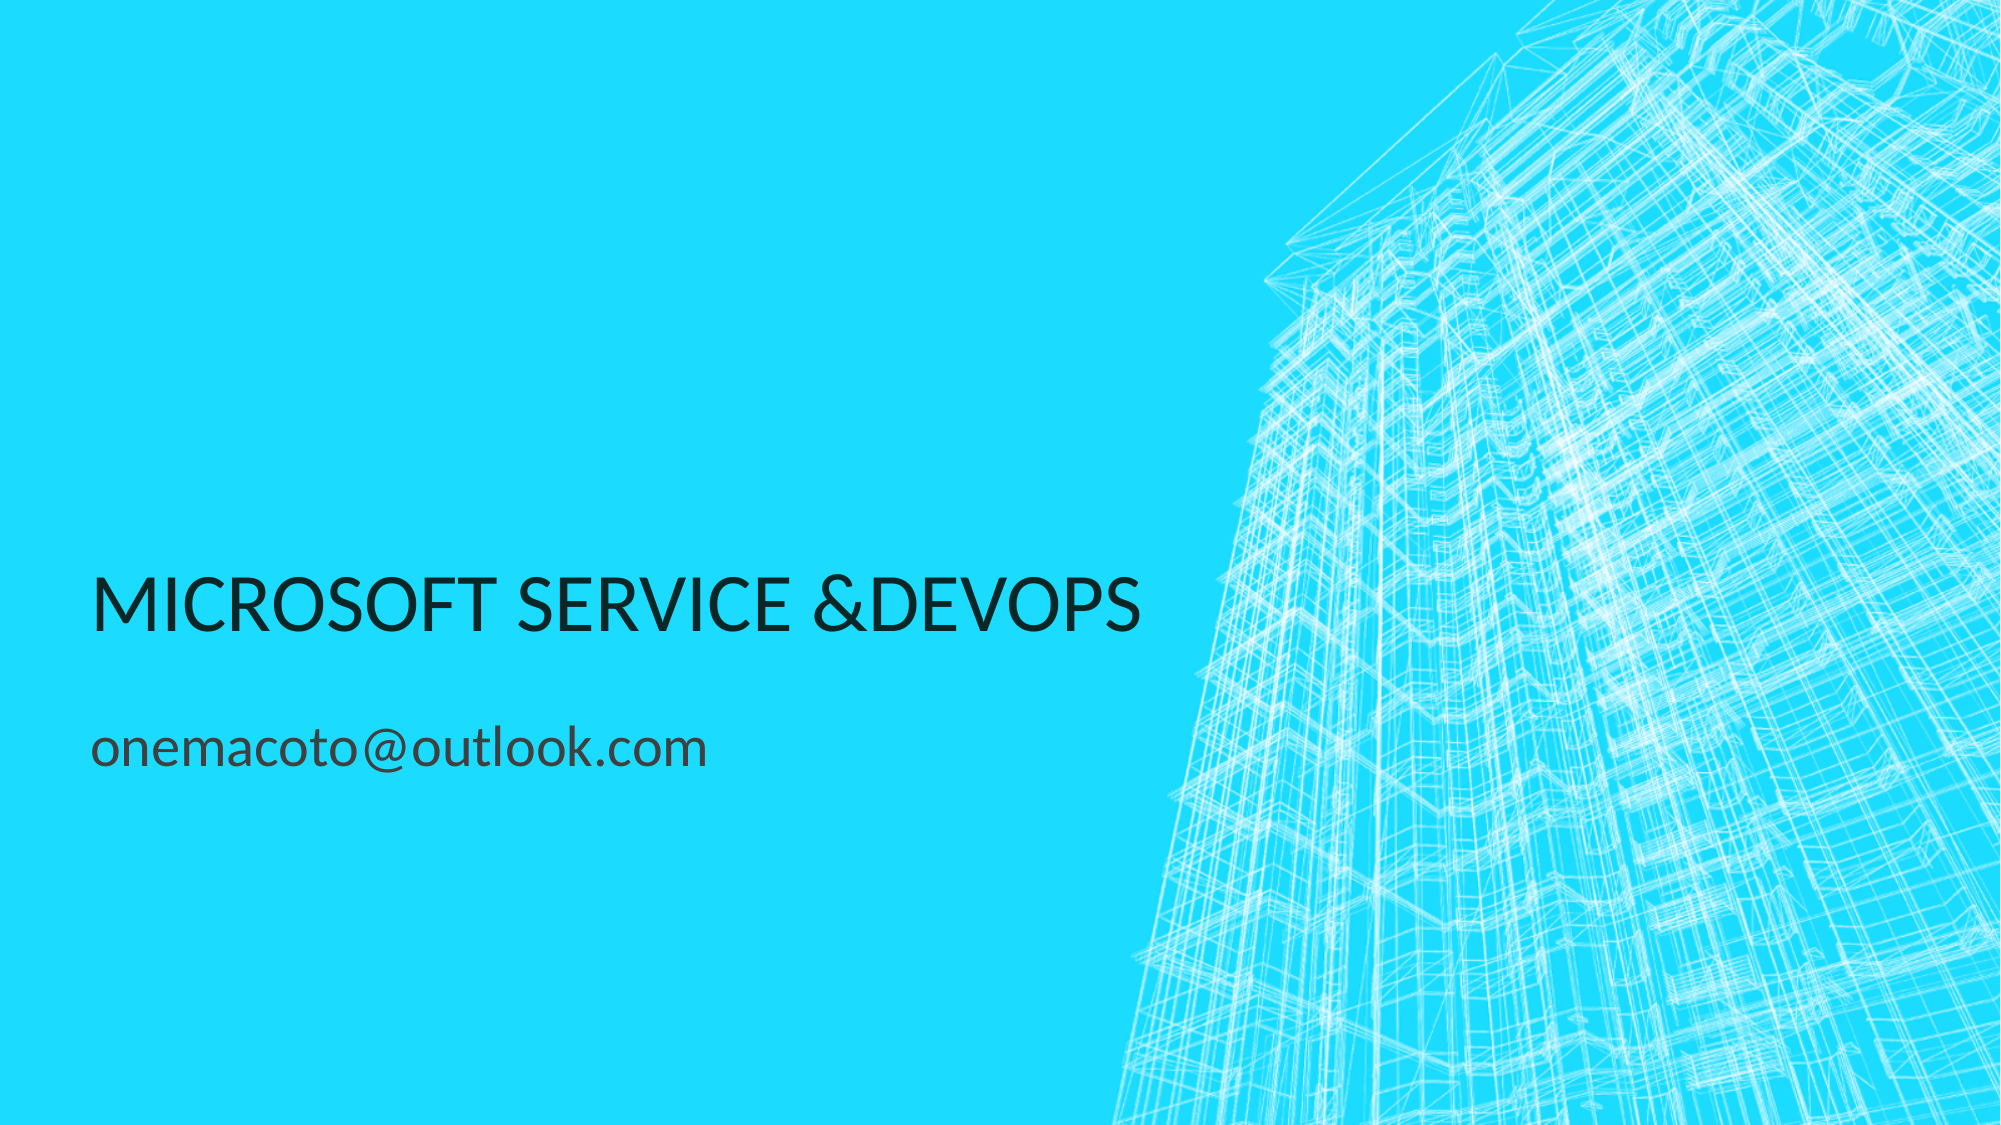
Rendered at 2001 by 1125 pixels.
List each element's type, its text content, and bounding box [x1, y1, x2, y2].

picture [0, 0, 2001, 1125]
subtitle onemacoto@outlook.com [75, 709, 823, 796]
title MICROSOFT SERVICE &DEVOPS [75, 470, 1925, 655]
